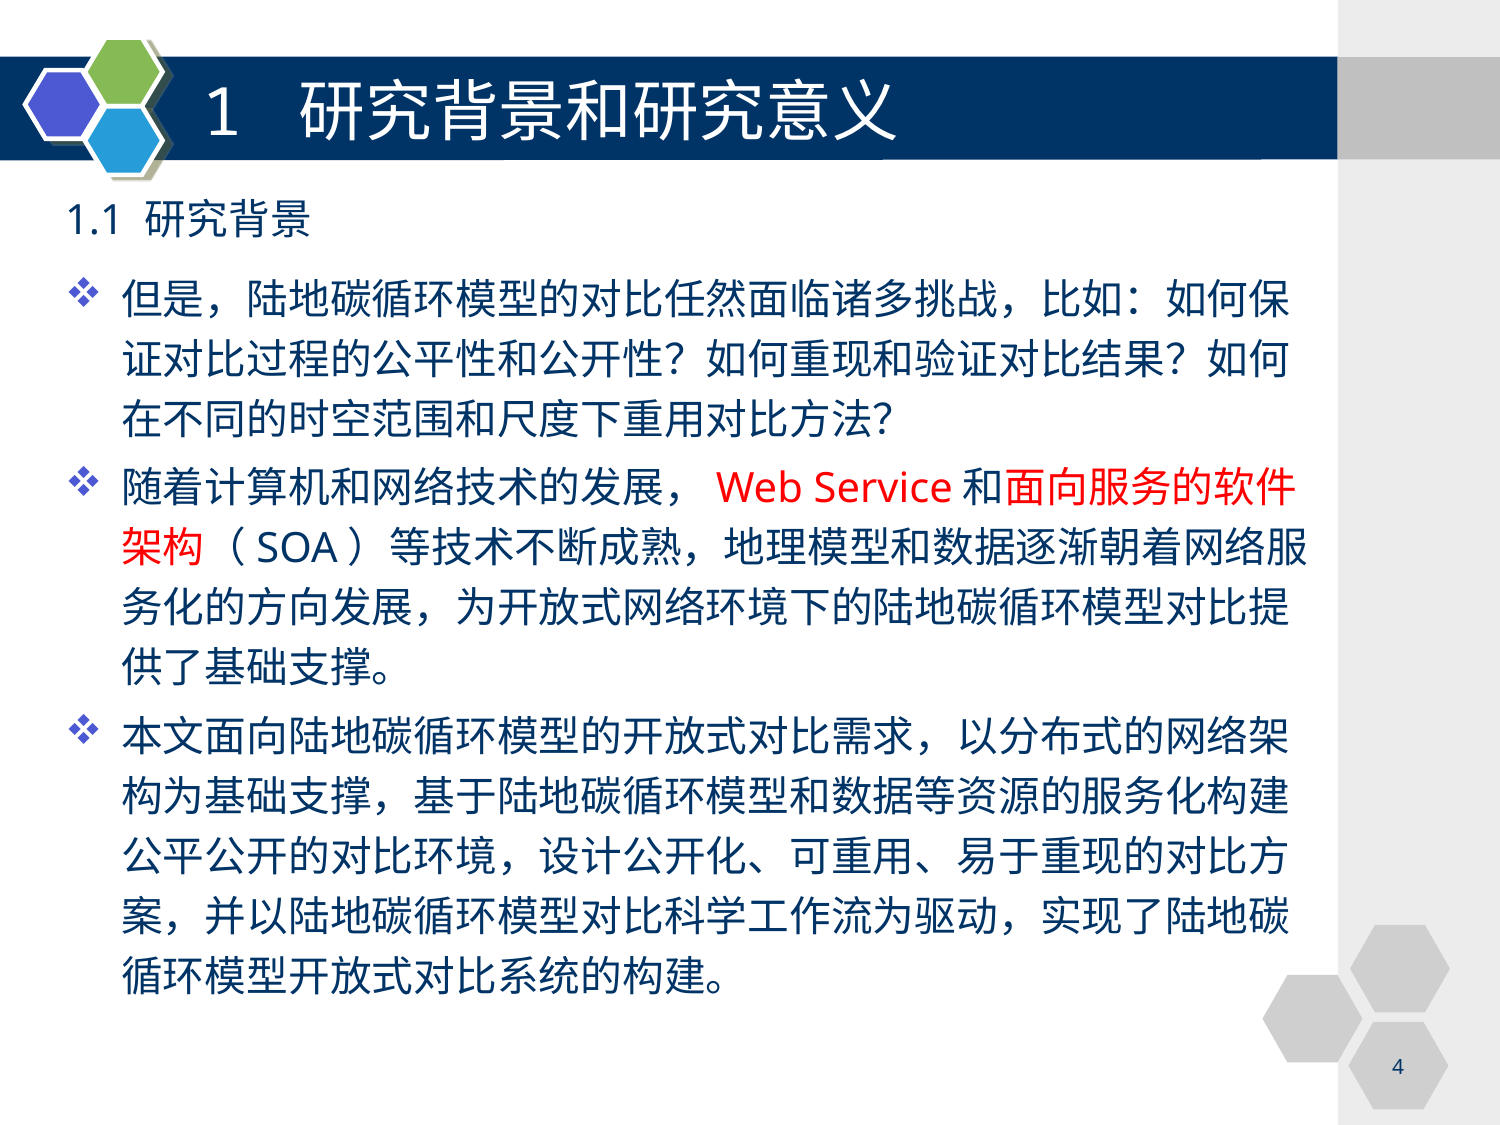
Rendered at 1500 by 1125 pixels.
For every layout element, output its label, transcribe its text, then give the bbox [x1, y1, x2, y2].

slide_number 4 [1360, 1045, 1436, 1084]
list 但是，陆地碳循环模型的对比任然面临诸多挑战，比如：如何保证对比过程的公平性和公开性？如何重现和验证对比结果？如何在不同的时空范围和尺度下重用对比方法？ 随着计算机和网络技术的发展，Web Service和面向服务的软件架构（SOA）等技术不断成熟，地理模型和数据逐渐朝着网络服务化的方向发展，为开放式网络环境下的陆地碳循环模型对比提供了基础支撑。 本文面向陆地碳循环模型的开放式对比需求，以分布式的网络架构为基础支撑，基于陆地碳循环模型和数据等资源的服务化构建公平公开的对比环境，设计公开化、可重用、易于重现的对比方案，并以陆地碳循环模型对比科学工作流为驱动，实现了陆地碳循环模型开放式对比系统的构建。 [49, 255, 1341, 1024]
title 1 研究背景和研究意义 [187, 62, 1301, 156]
text_box 1.1 研究背景 [49, 174, 1176, 244]
